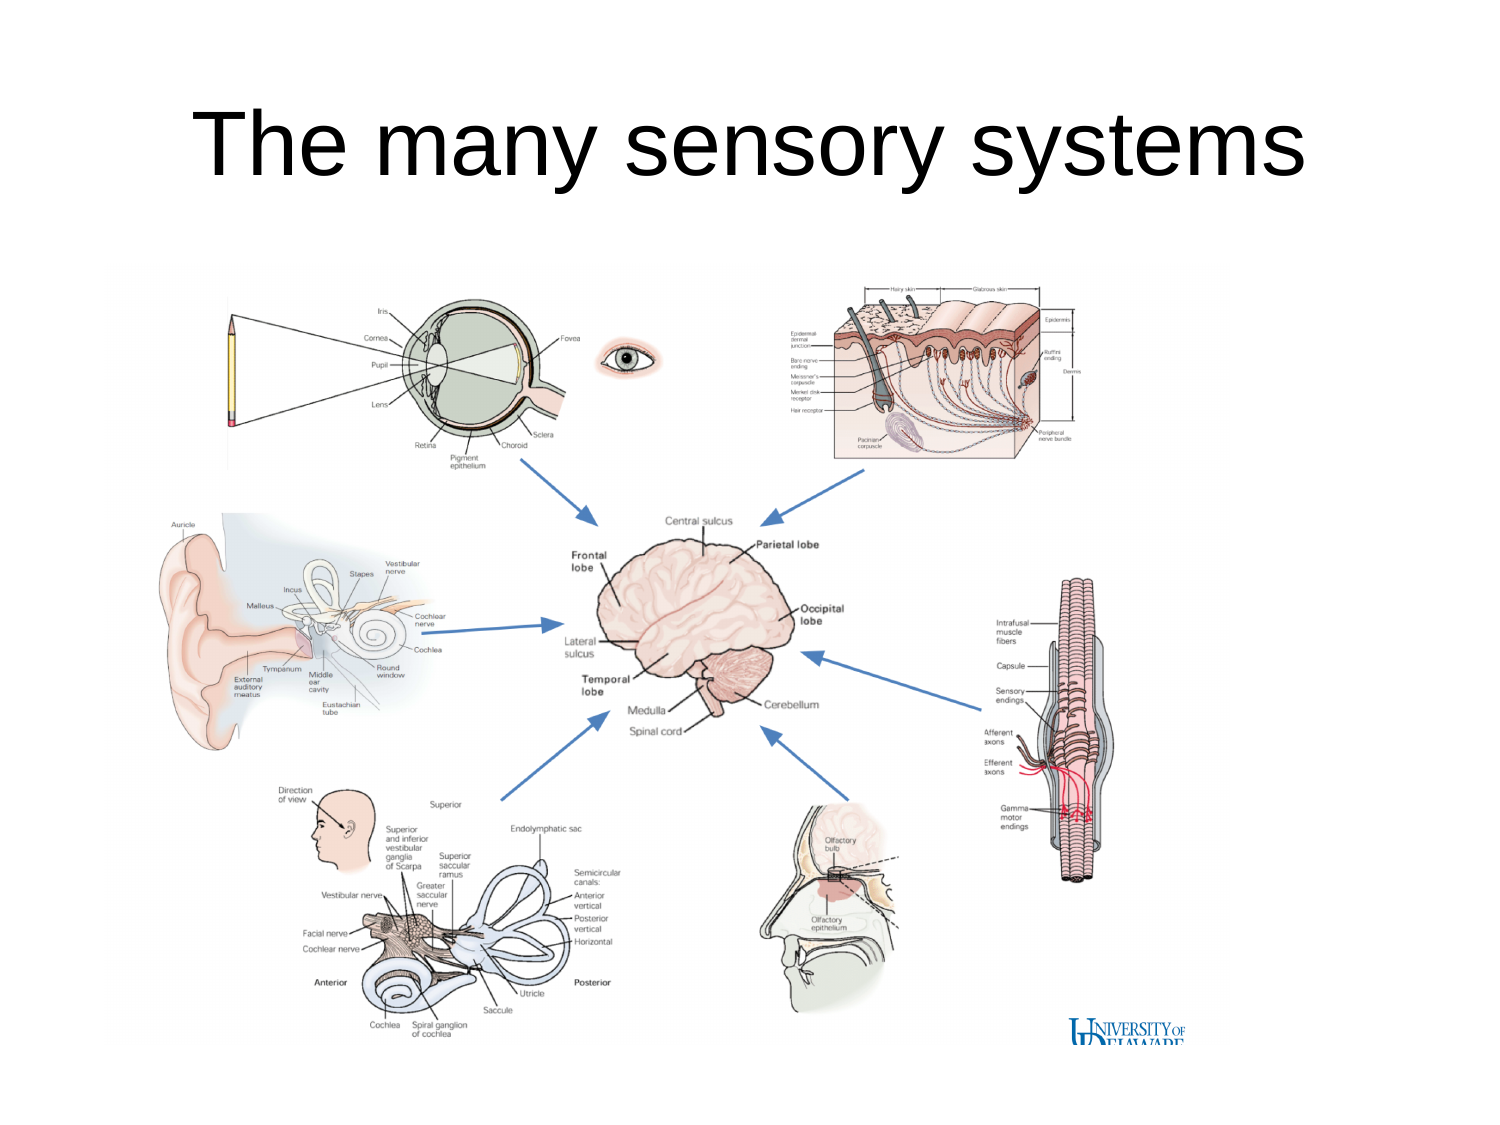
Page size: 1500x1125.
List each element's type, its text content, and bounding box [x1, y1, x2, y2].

title The many sensory systems [75, 45, 1425, 233]
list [104, 263, 1230, 1045]
